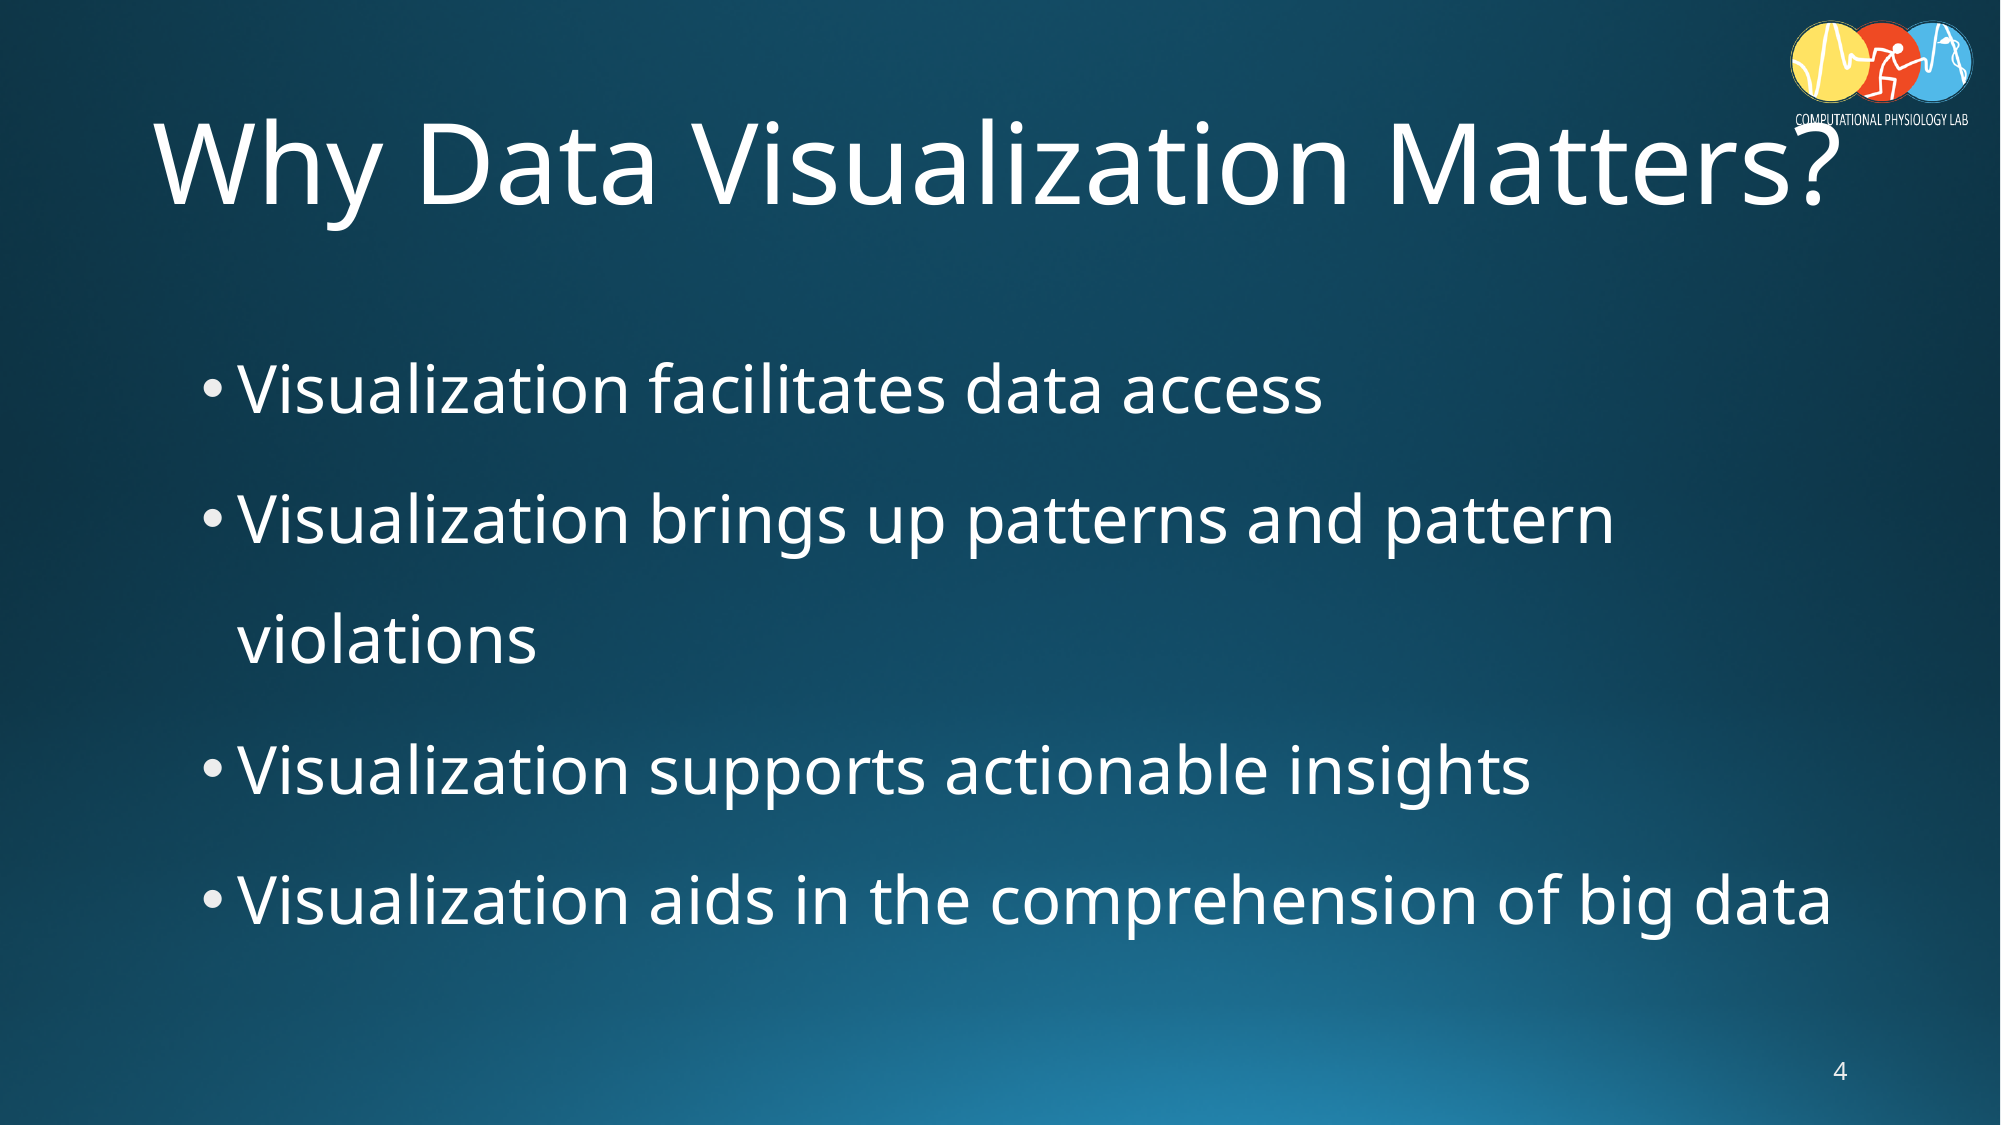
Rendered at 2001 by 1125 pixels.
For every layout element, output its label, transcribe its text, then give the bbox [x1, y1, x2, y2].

title Why Data Visualization Matters? [137, 59, 1863, 278]
slide_number 4 [1412, 1042, 1863, 1103]
picture [0, 0, 2001, 1125]
list Visualization facilitates data access Visualization brings up patterns and pattern violations Visualization supports actionable insights Visualization aids in the comprehension of big data [183, 299, 1863, 1014]
